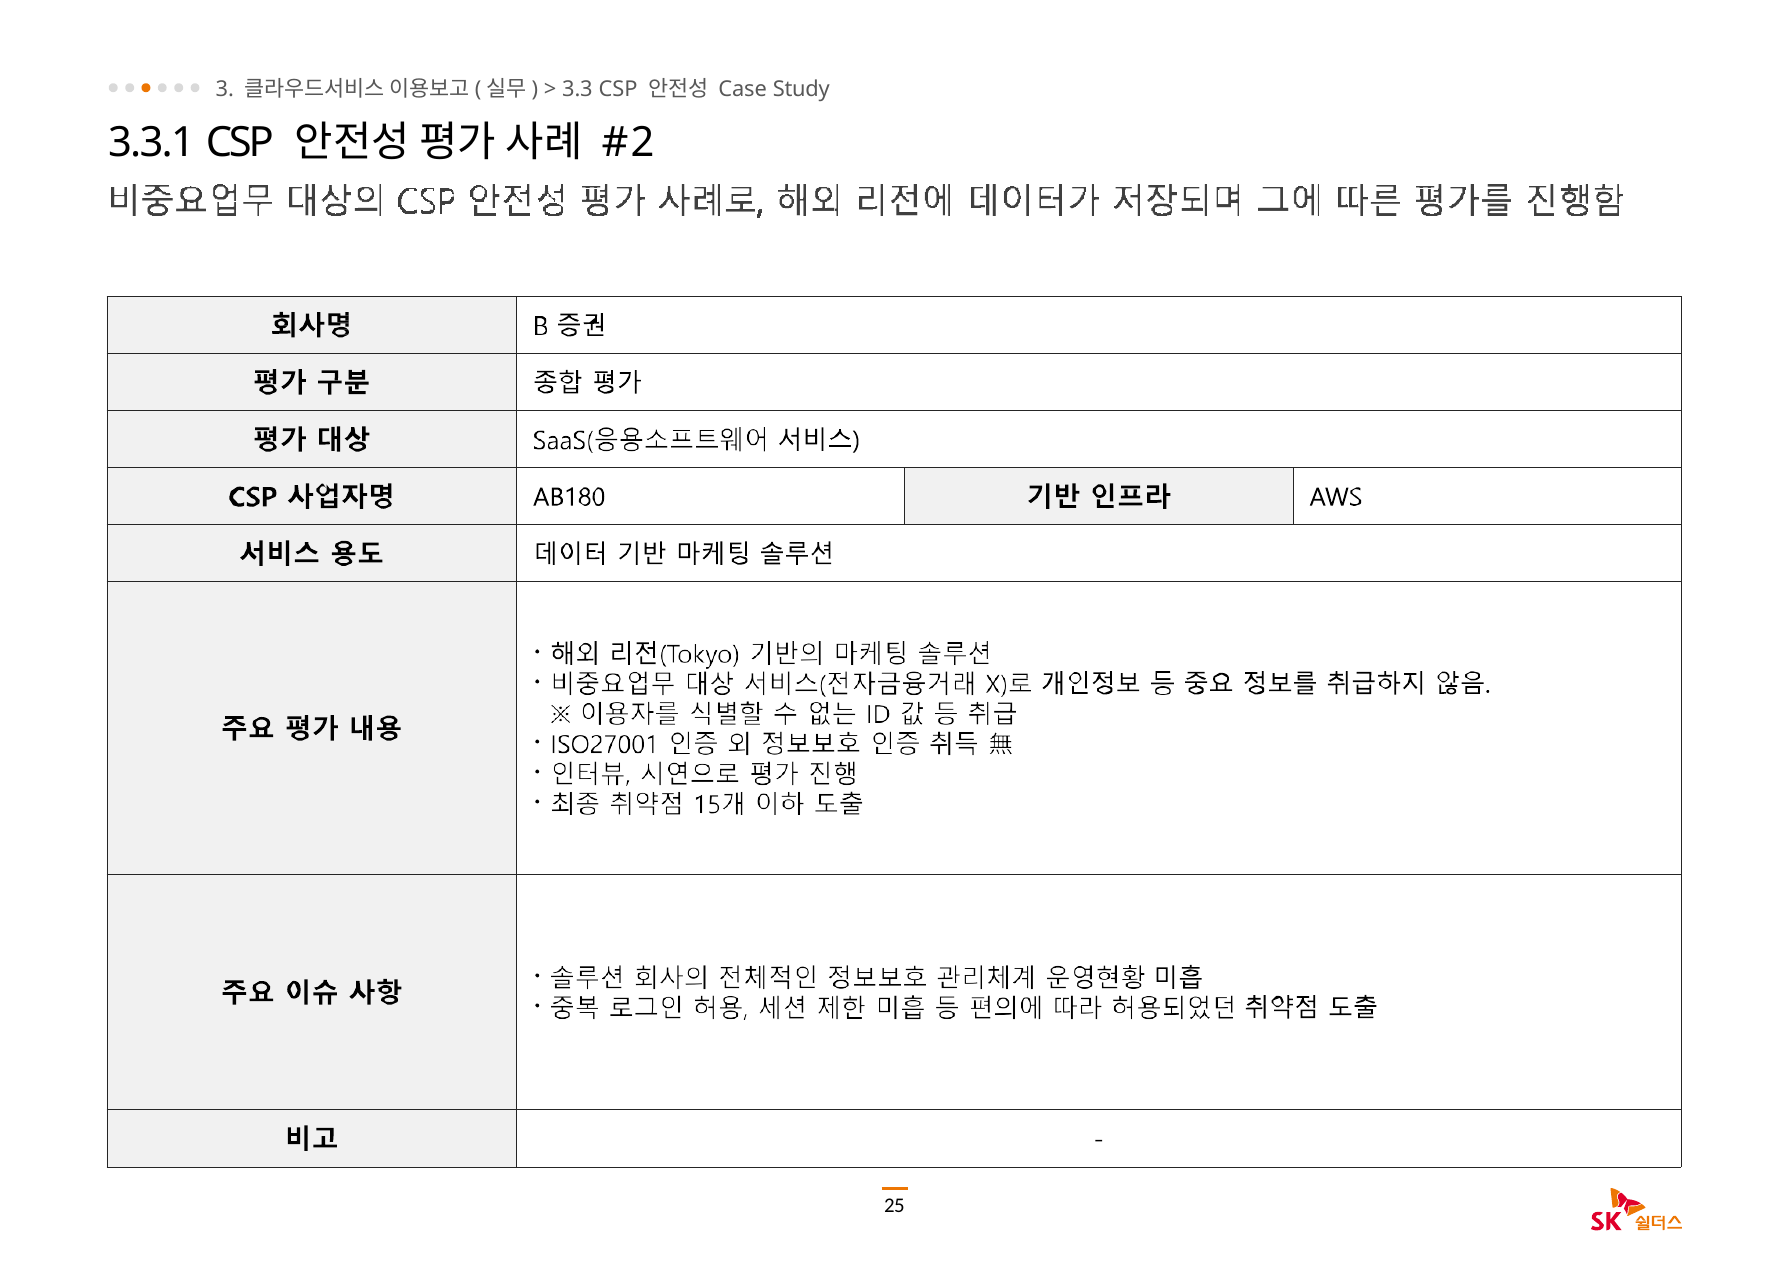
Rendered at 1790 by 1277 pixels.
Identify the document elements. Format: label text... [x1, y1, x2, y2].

picture [581, 184, 645, 217]
text_box [190, 83, 200, 93]
slide_number 21 [877, 1194, 914, 1277]
picture [777, 184, 838, 217]
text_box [1527, 184, 1631, 216]
text_box [157, 83, 167, 93]
picture [970, 184, 1099, 217]
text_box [106, 295, 1682, 1168]
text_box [658, 184, 763, 218]
title 3.3.1 CSP 안전성 평가 사례 #2 [91, 112, 1699, 328]
picture [398, 188, 454, 214]
picture [1337, 184, 1400, 217]
picture [470, 184, 563, 216]
text_box 3. 클라우드서비스 이용보고(실무) > 3.3 CSP 안전성 Case Study [213, 72, 846, 101]
picture [1416, 184, 1512, 217]
picture [1258, 184, 1319, 217]
picture [1113, 184, 1240, 217]
picture [858, 184, 951, 217]
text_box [124, 83, 151, 93]
picture [289, 184, 381, 217]
picture [110, 184, 272, 217]
text_box [174, 83, 184, 93]
